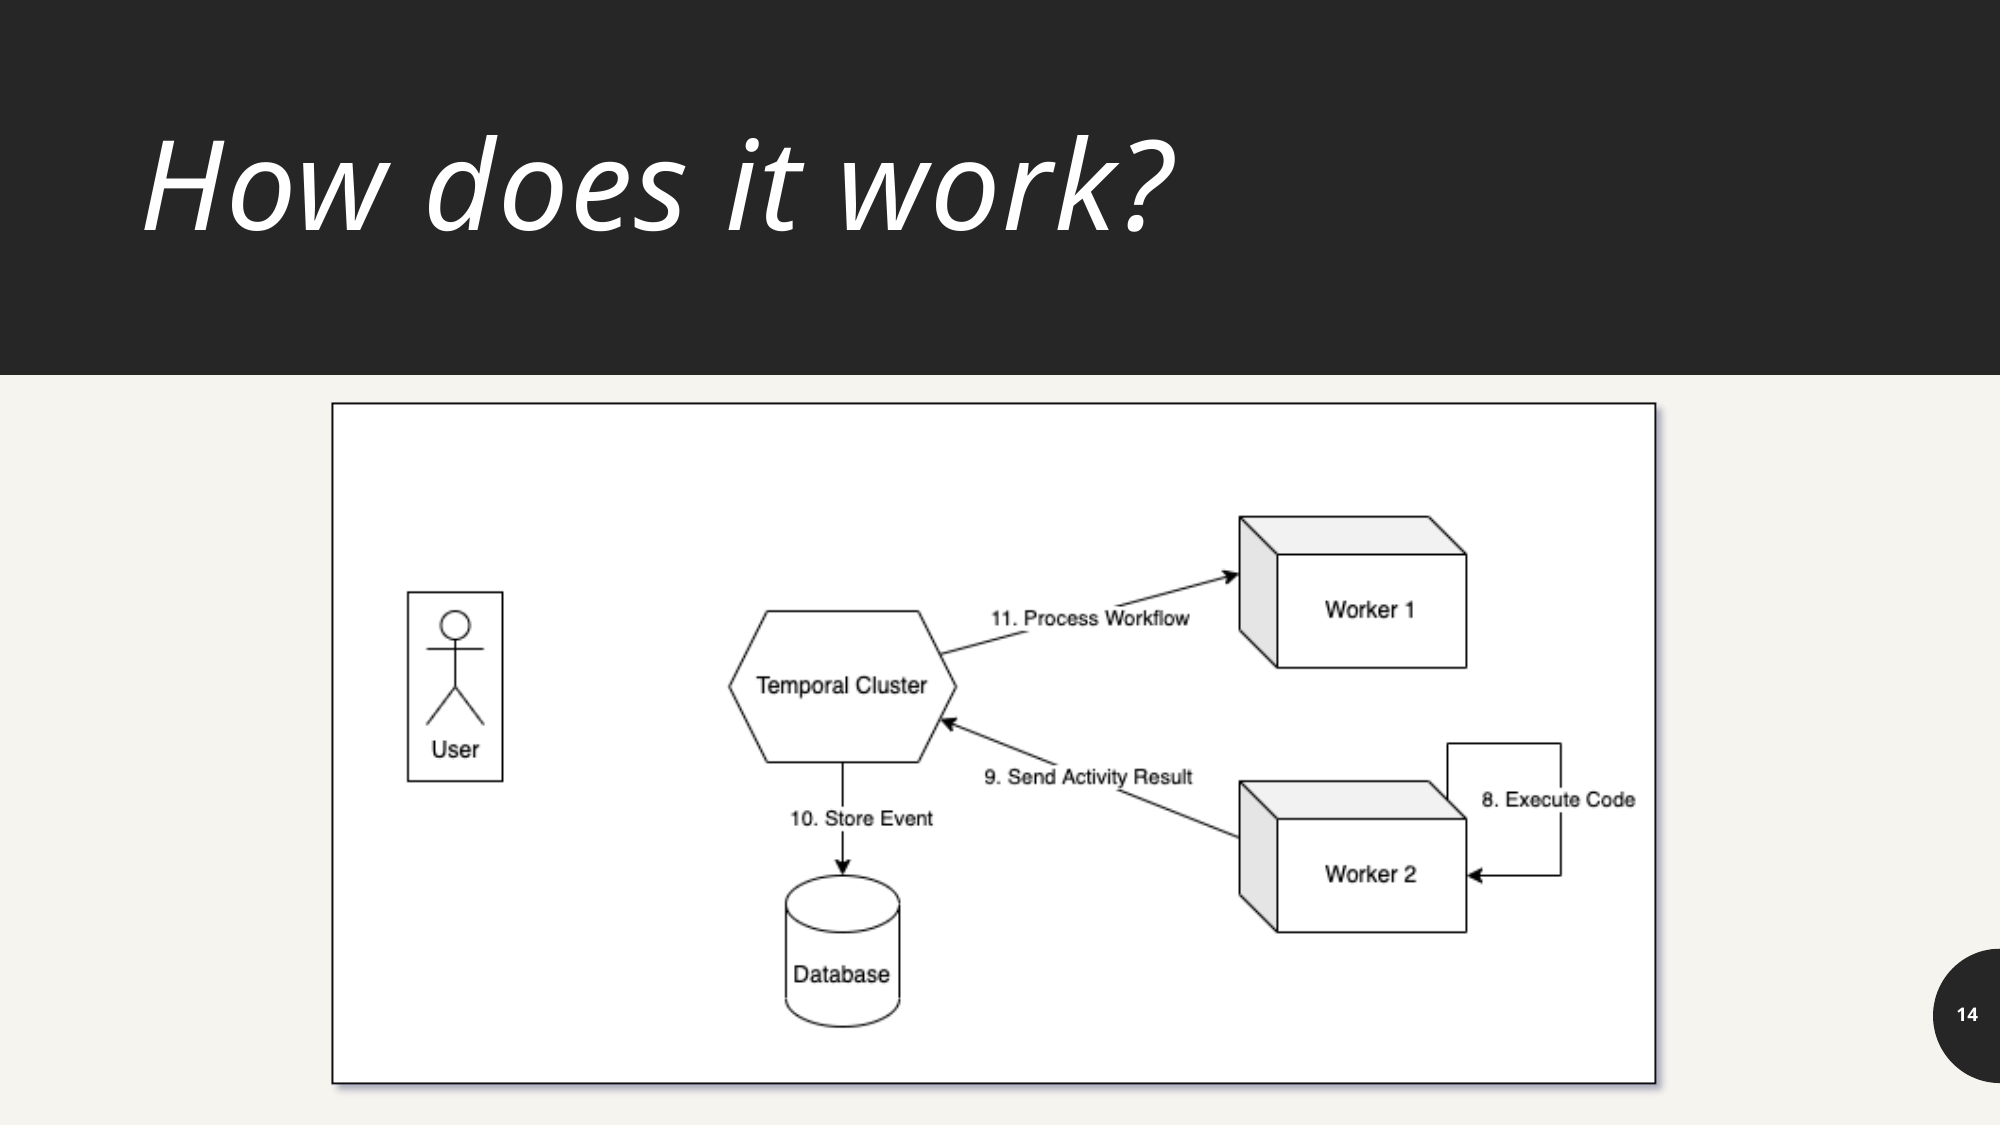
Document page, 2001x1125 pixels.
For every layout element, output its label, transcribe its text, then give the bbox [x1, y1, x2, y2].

title How does it work? [124, 62, 1875, 318]
picture [313, 384, 1687, 1115]
text_box [0, 0, 2000, 376]
slide_number 13 [1933, 985, 2000, 1046]
text_box [0, 376, 2000, 1125]
text_box [1940, 948, 2000, 985]
text_box [1940, 1046, 2000, 1084]
